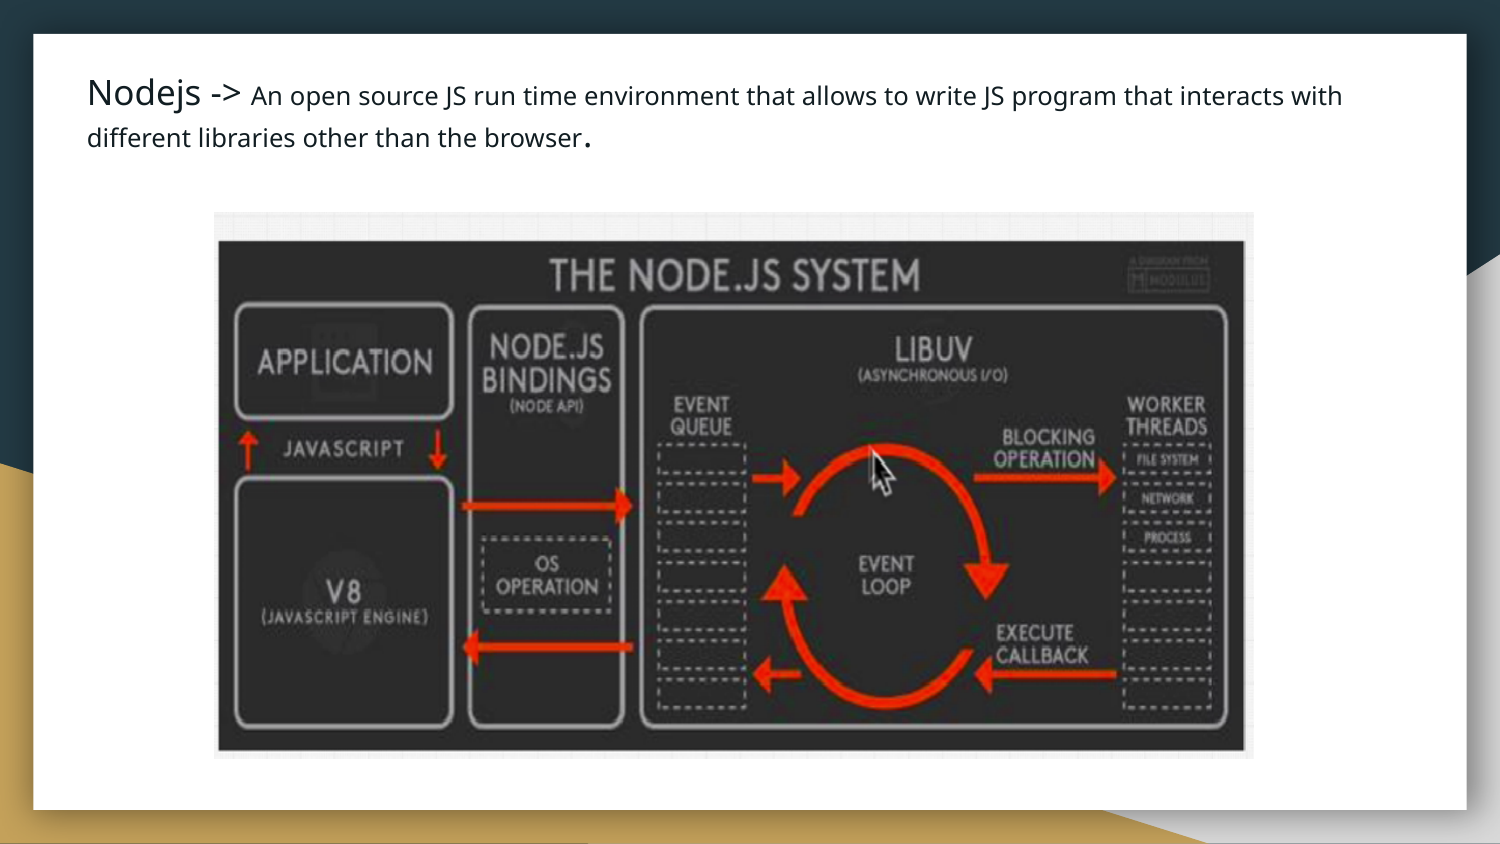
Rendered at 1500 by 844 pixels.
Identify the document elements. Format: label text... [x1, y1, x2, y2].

picture [214, 211, 1254, 759]
title Nodejs -> An open source JS run time environment that allows to write JS program that interacts with different libraries other than the browser. [71, 55, 1439, 213]
